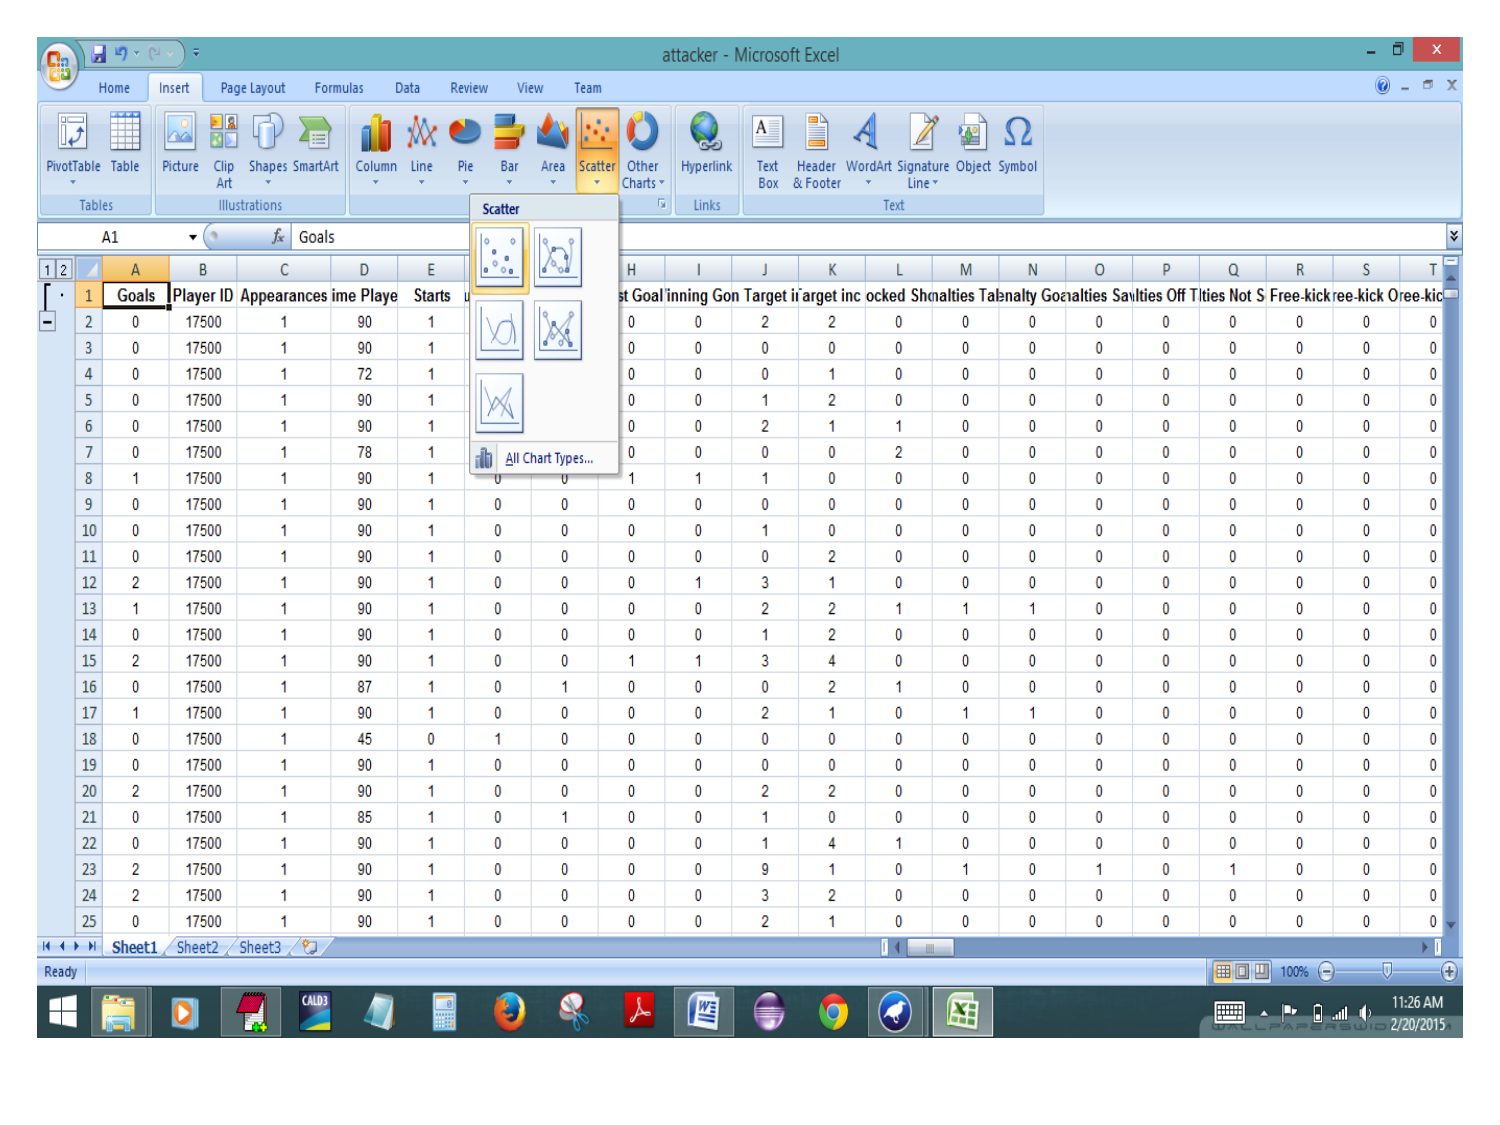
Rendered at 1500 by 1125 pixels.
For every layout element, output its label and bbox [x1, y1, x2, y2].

list [37, 37, 1463, 1038]
